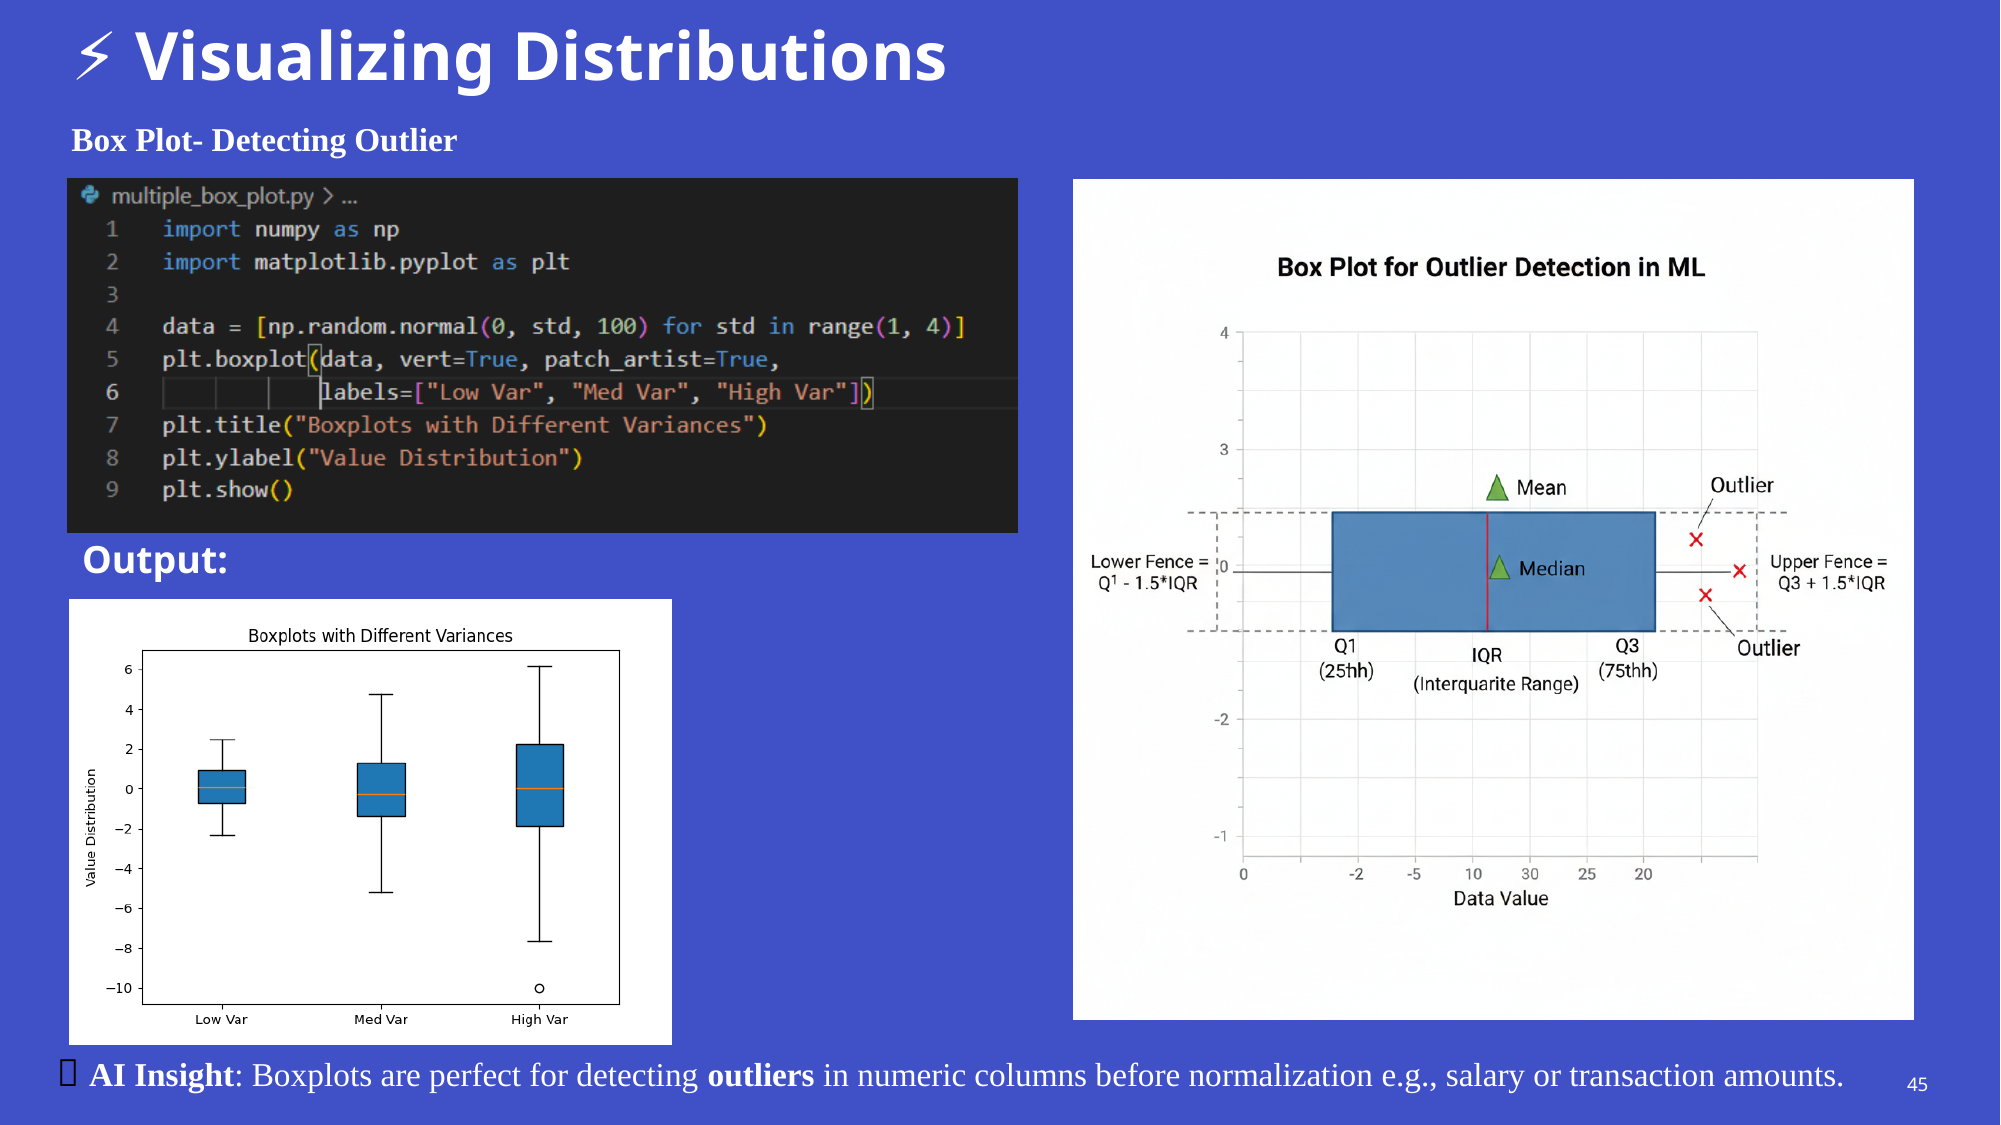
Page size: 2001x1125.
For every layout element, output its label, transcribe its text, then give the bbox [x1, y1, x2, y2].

text_box Box Plot- Detecting Outlier [56, 110, 815, 166]
picture [66, 178, 1019, 533]
picture [1072, 179, 1914, 1021]
text_box ✅ AI Insight: Boxplots are perfect for detecting outliers in numeric columns before normalization e.g., salary or transaction amounts. [42, 1041, 1994, 1125]
picture [69, 599, 672, 1046]
text_box ⚡ Visualizing Distributions [56, 5, 1914, 111]
text_box Output: [67, 540, 395, 589]
